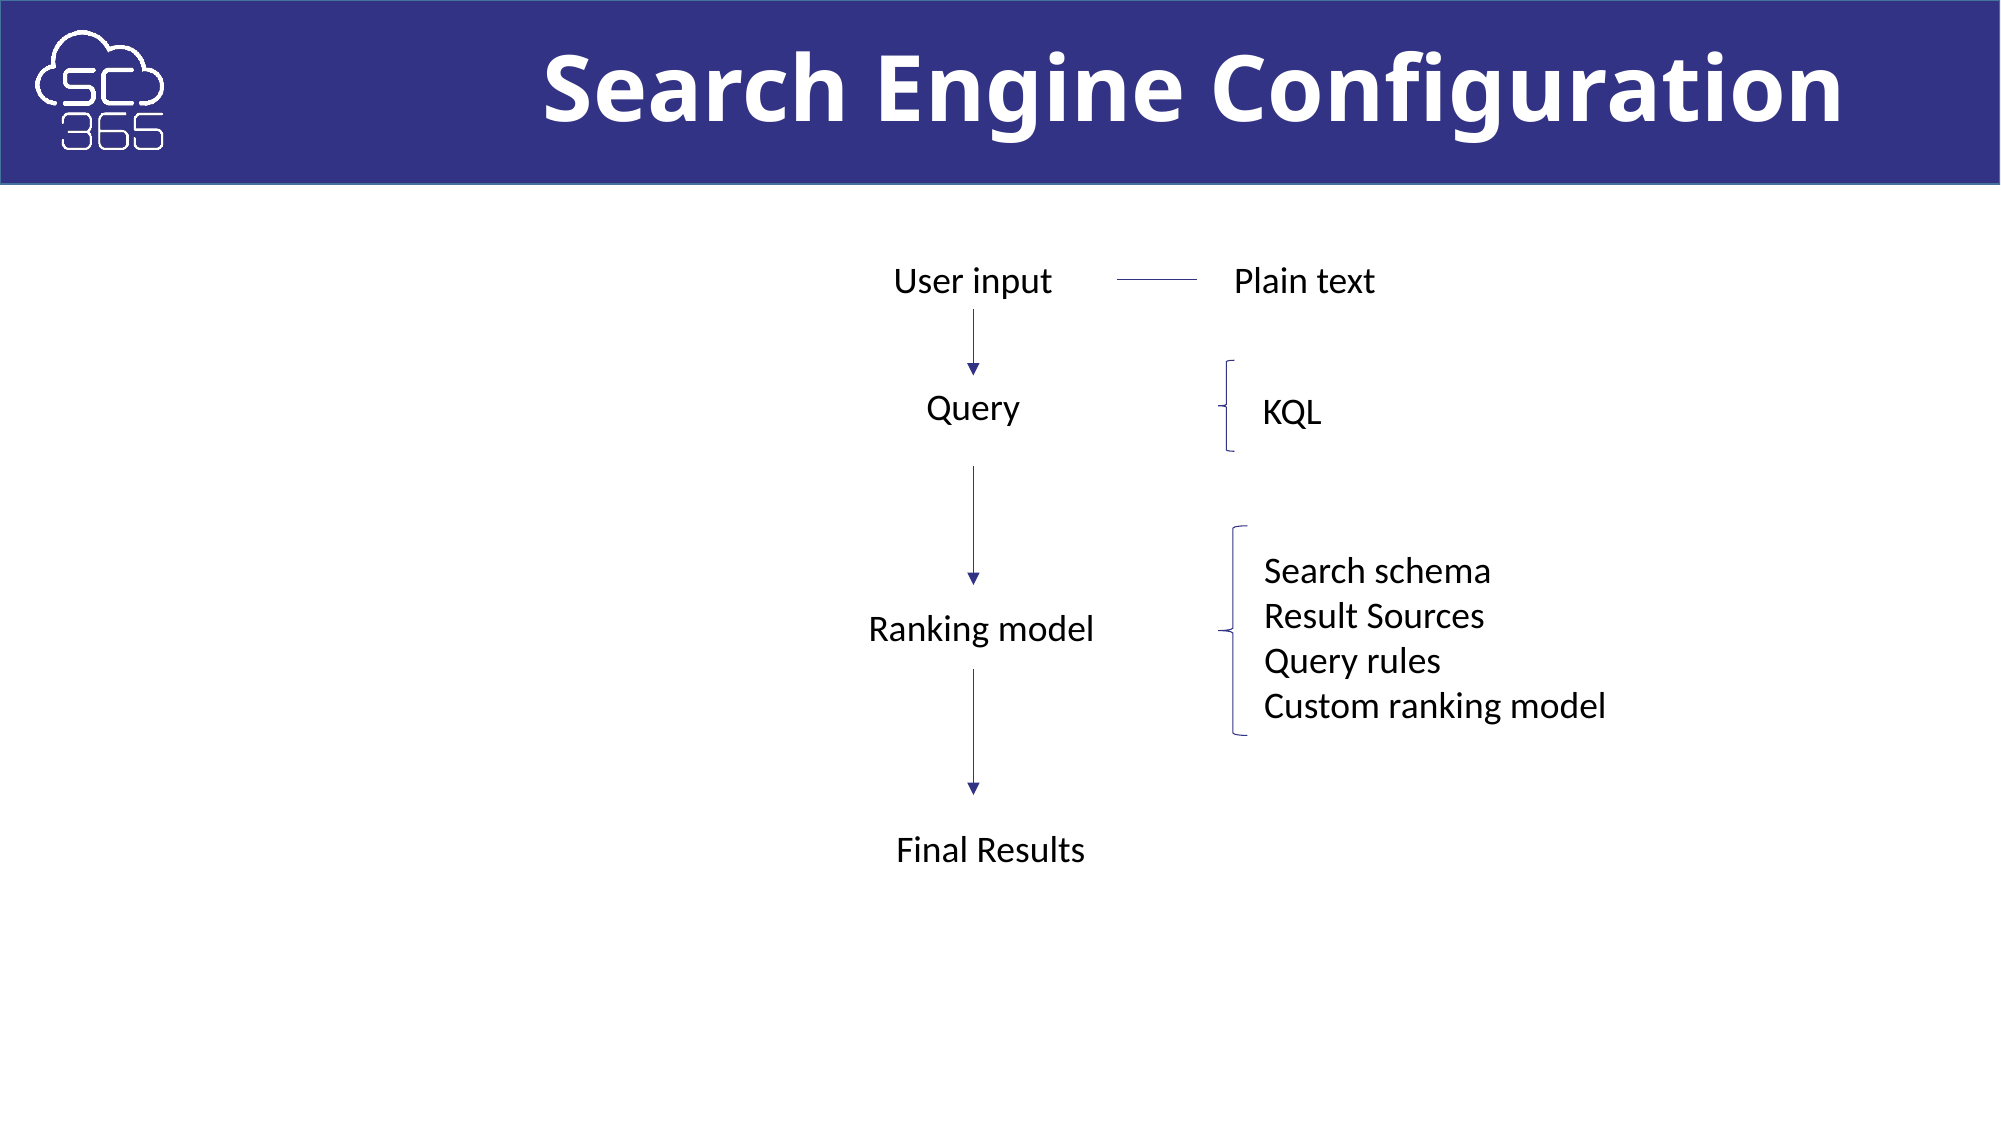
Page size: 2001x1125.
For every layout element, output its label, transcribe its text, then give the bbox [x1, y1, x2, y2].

picture [35, 30, 137, 150]
text_box Query [911, 375, 1036, 436]
text_box [1218, 359, 1235, 452]
text_box User input [878, 249, 1068, 309]
text_box Final Results [881, 817, 1117, 878]
text_box KQL [1248, 379, 1337, 440]
title Search Engine Configuration [137, 5, 1863, 179]
text_box Search schema Result Sources Query rules Custom ranking model [1249, 538, 1622, 734]
text_box [1218, 525, 1248, 737]
text_box Plain text [1219, 249, 1391, 309]
text_box Ranking model [853, 596, 1219, 657]
